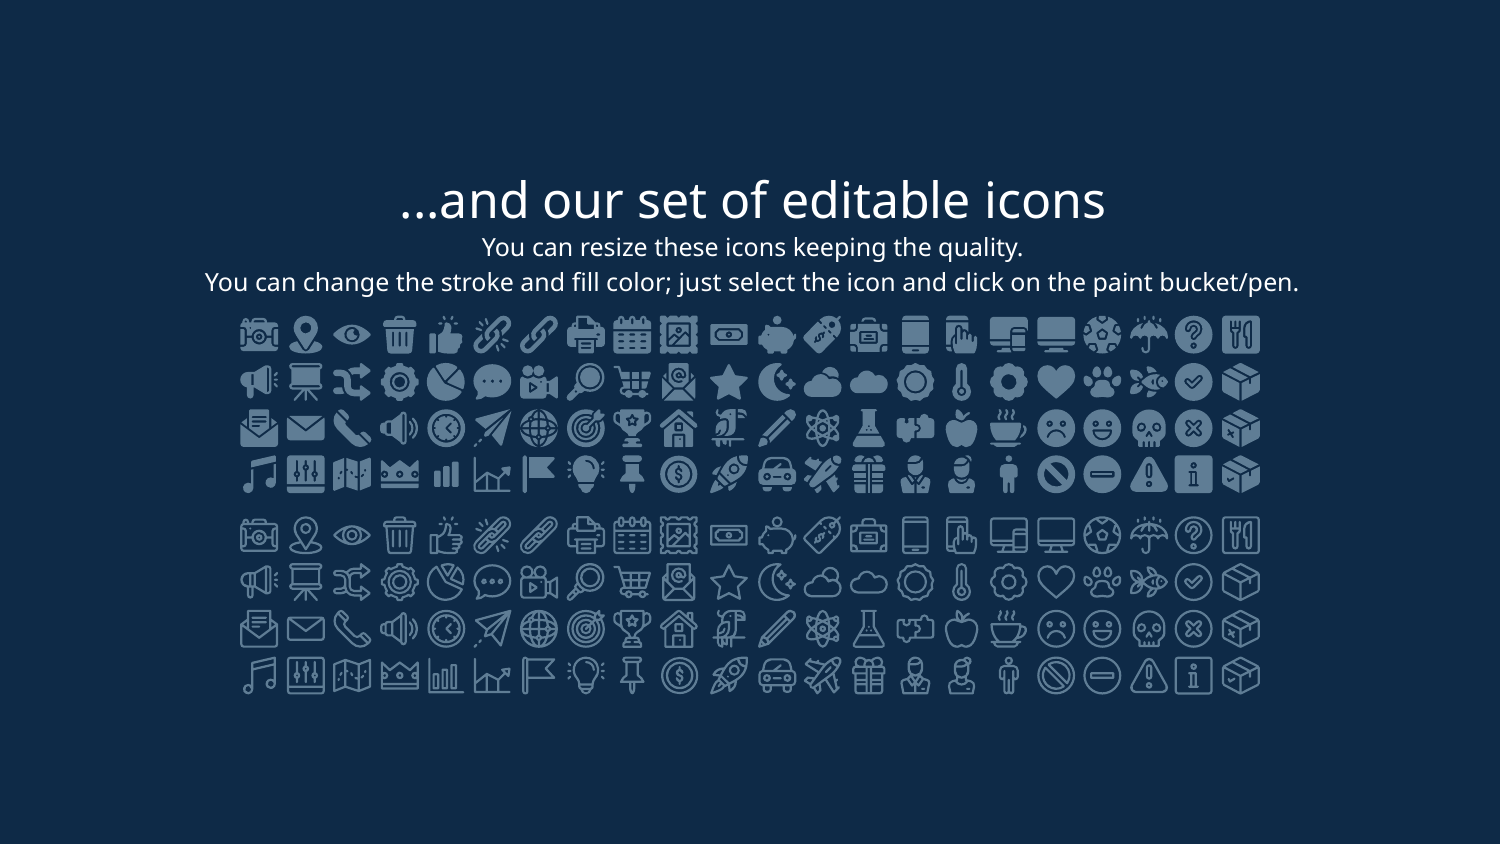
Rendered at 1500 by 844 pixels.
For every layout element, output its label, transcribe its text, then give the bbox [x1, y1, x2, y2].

title ...and our set of editable icons [175, 153, 1332, 233]
list You can resize these icons keeping the quality. You can change the stroke and fill color; just select the icon and click on the paint bucket/pen. [175, 239, 1332, 319]
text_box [239, 315, 1261, 695]
